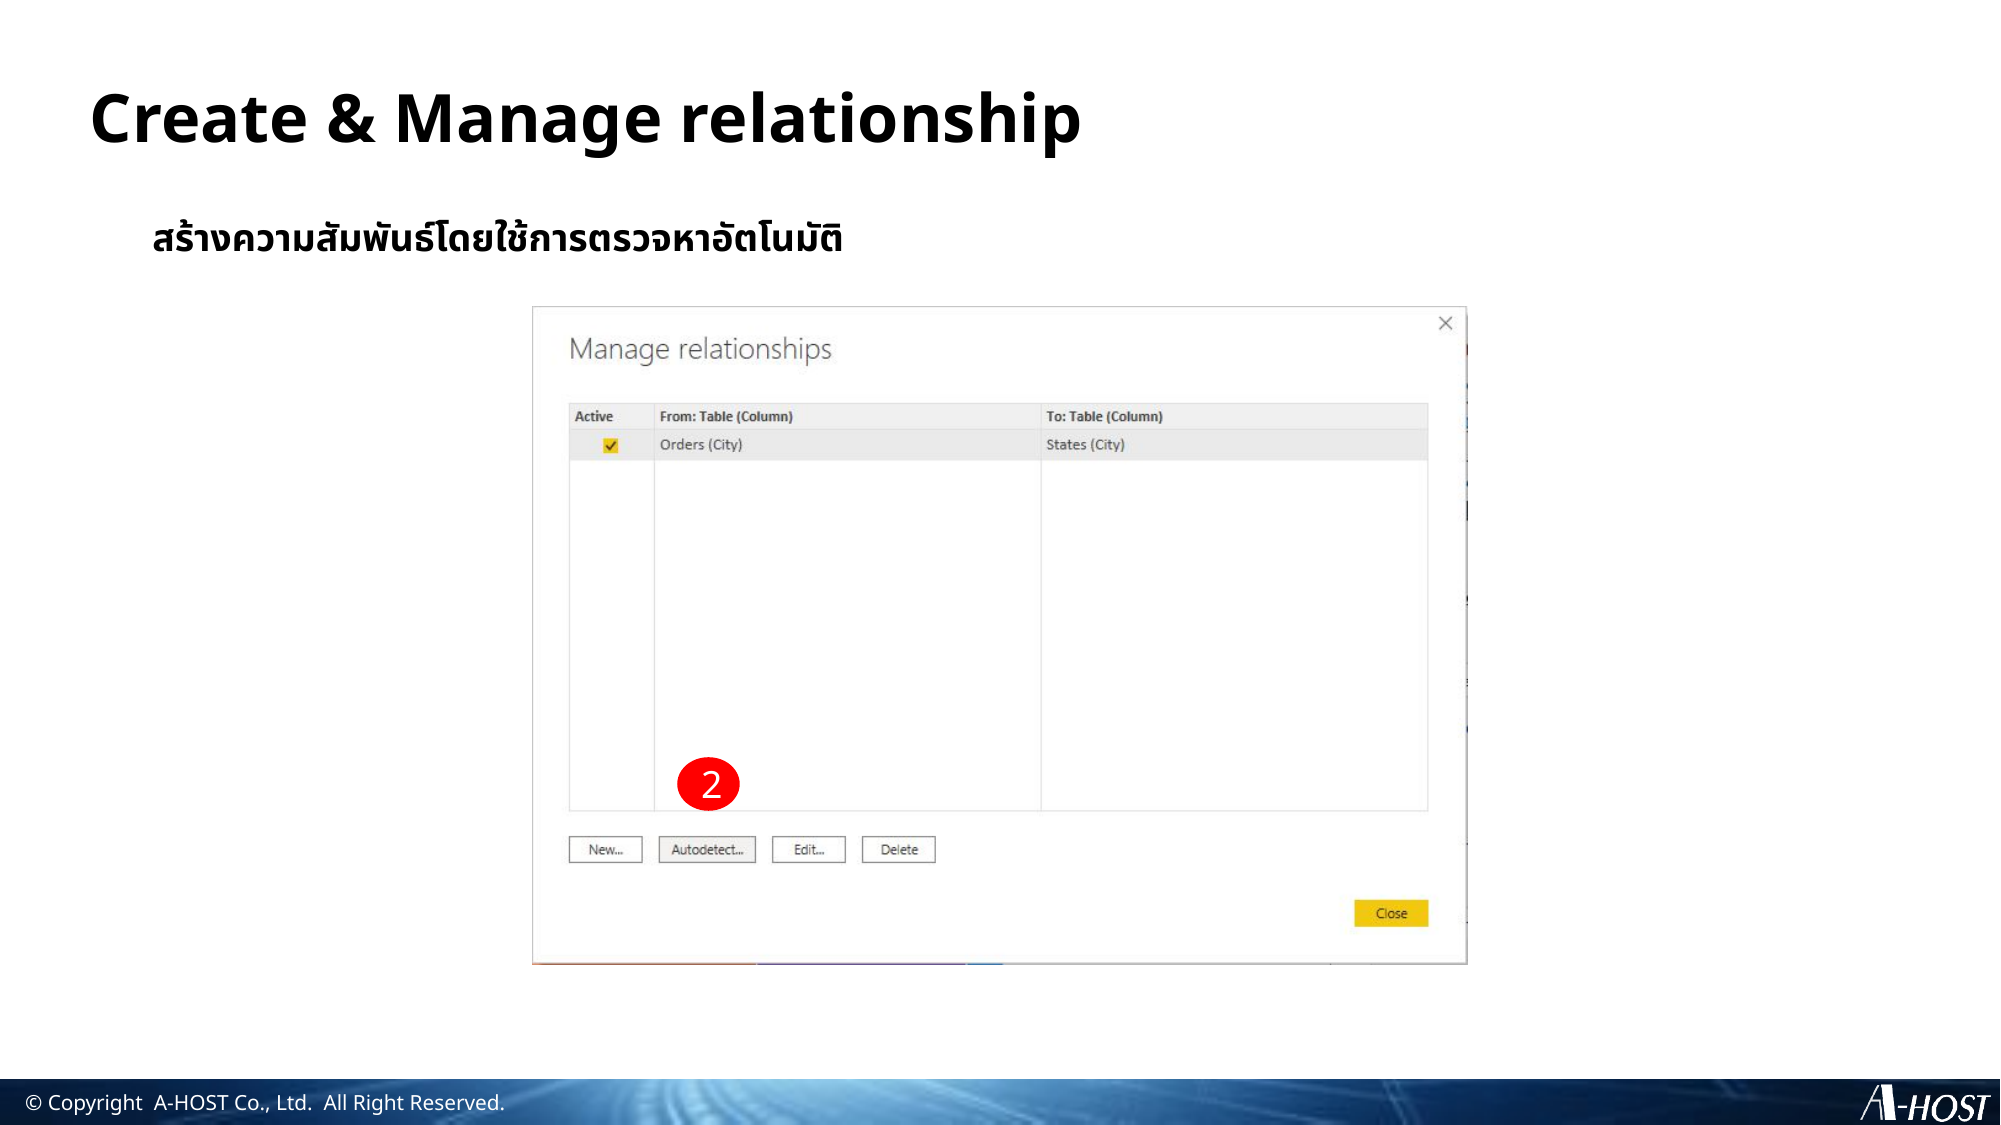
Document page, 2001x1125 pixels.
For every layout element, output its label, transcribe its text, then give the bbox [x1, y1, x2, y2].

picture [0, 1079, 2000, 1125]
title Create & Manage relationship [74, 0, 1926, 165]
text_box สร้างความสัมพันธ์โดยใช้การตรวจหาอัตโนมัติ [137, 206, 1457, 266]
picture [531, 306, 1469, 965]
